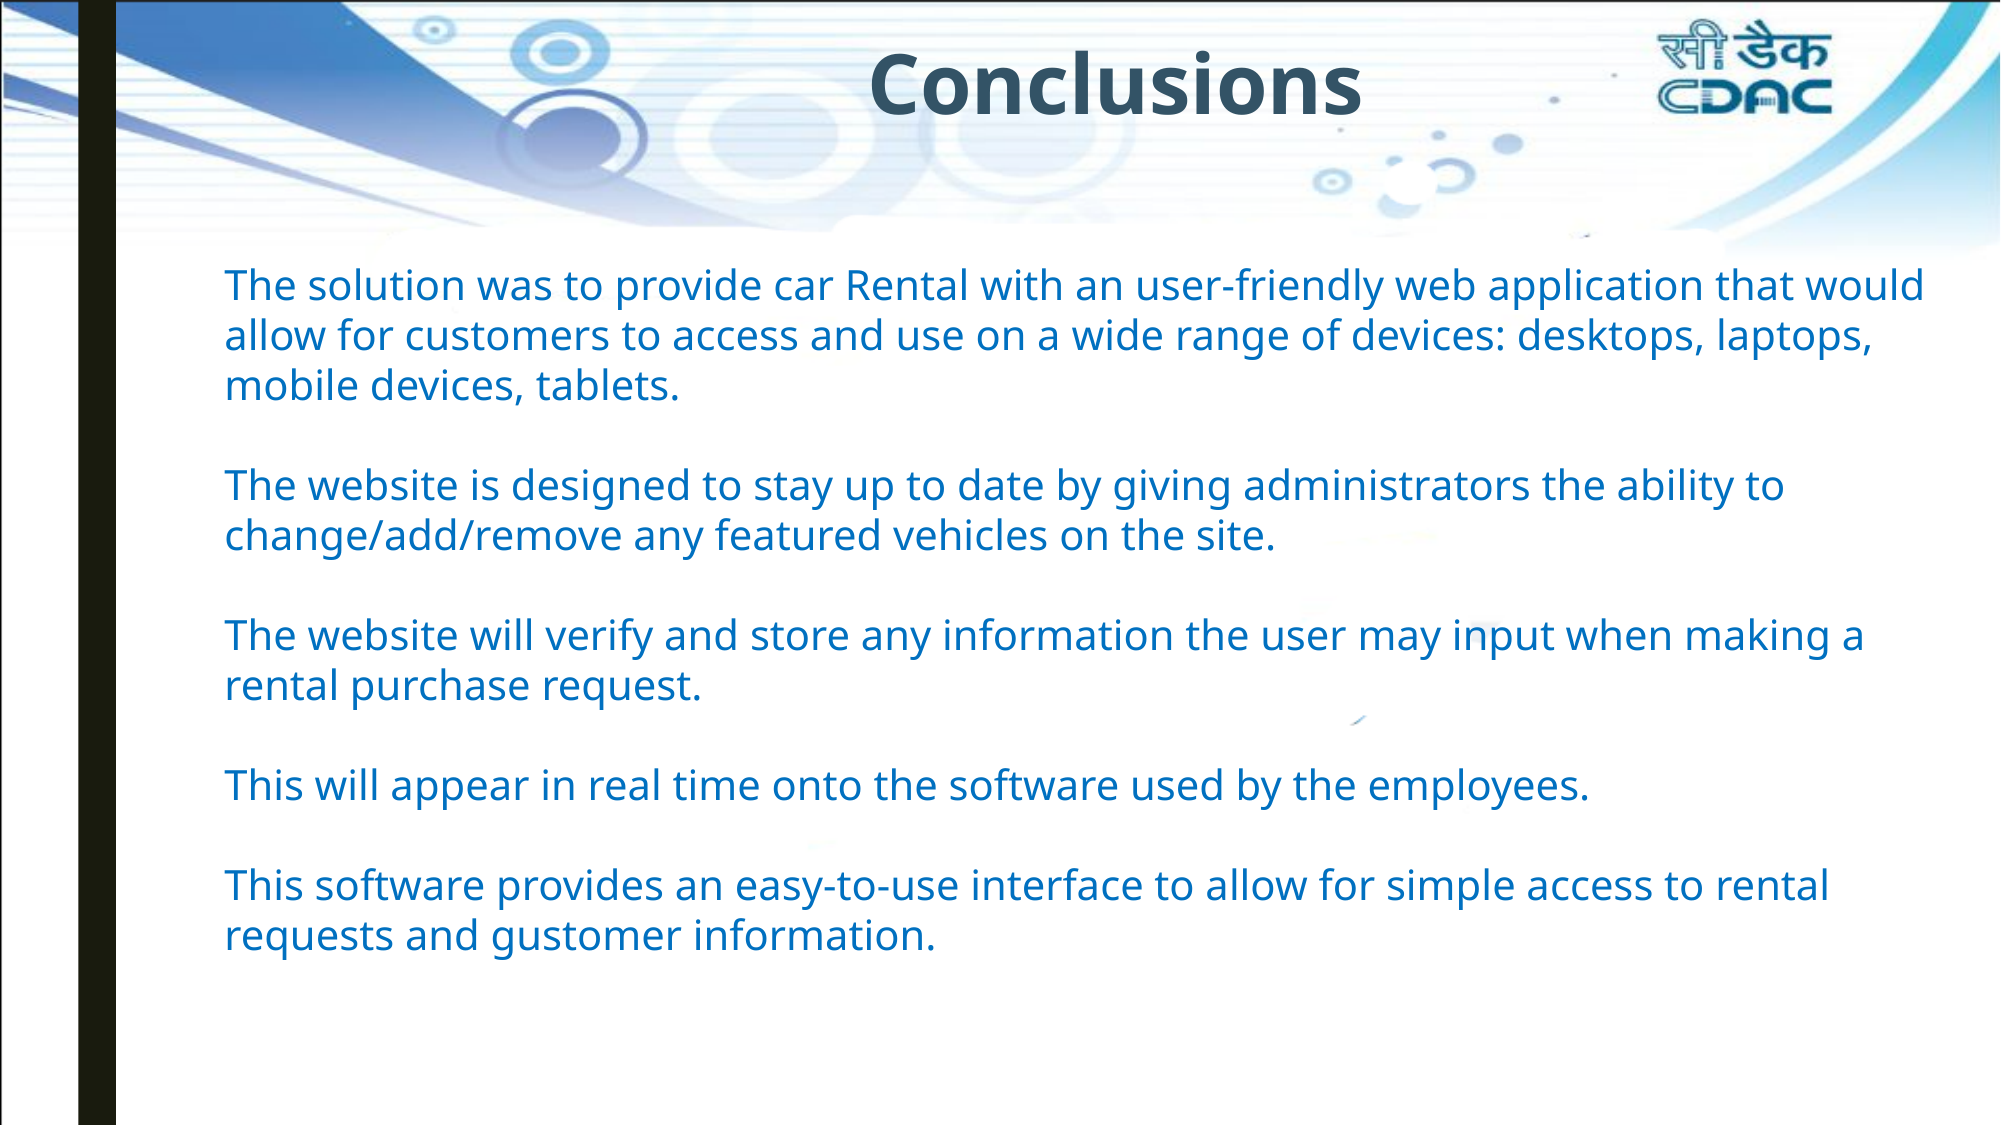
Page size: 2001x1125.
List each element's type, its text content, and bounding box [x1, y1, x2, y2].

title Conclusions [234, 29, 1810, 251]
picture [116, 0, 2001, 1125]
picture [0, 0, 78, 1125]
text_box The solution was to provide car Rental with an user-friendly web application that would allow for customers to access and use on a wide range of devices: desktops, laptops, mobile devices, tablets. The website is designed to stay up to date by giving administrators the ability to change/add/remove any featured vehicles on the site. The website will verify and store any information the user may input when making a rental purchase request. This will appear in real time onto the software used by the employees. This software provides an easy-to-use interface to allow for simple access to rental requests and gustomer information. [209, 251, 1974, 967]
